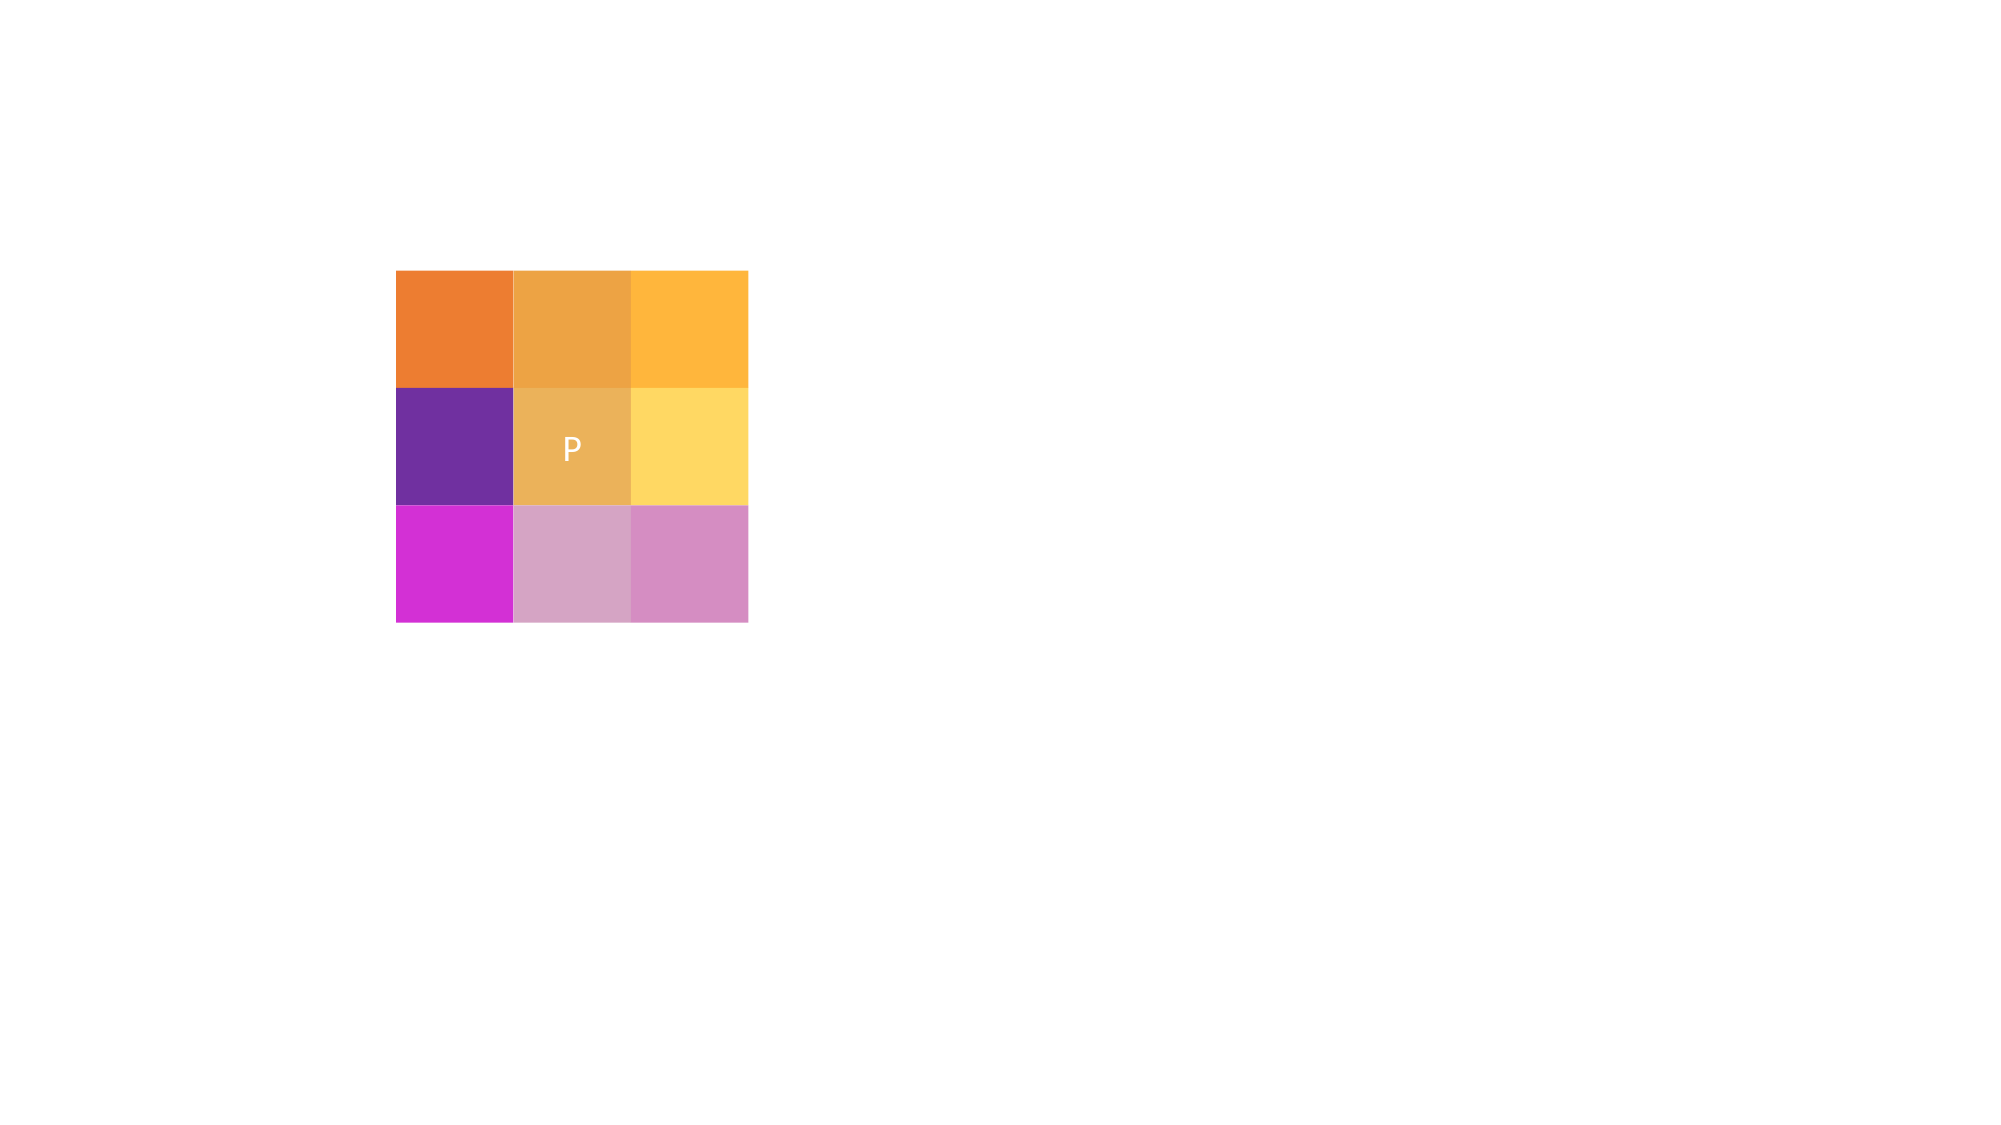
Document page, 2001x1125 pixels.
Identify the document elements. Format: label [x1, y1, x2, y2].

text_box [396, 270, 749, 623]
